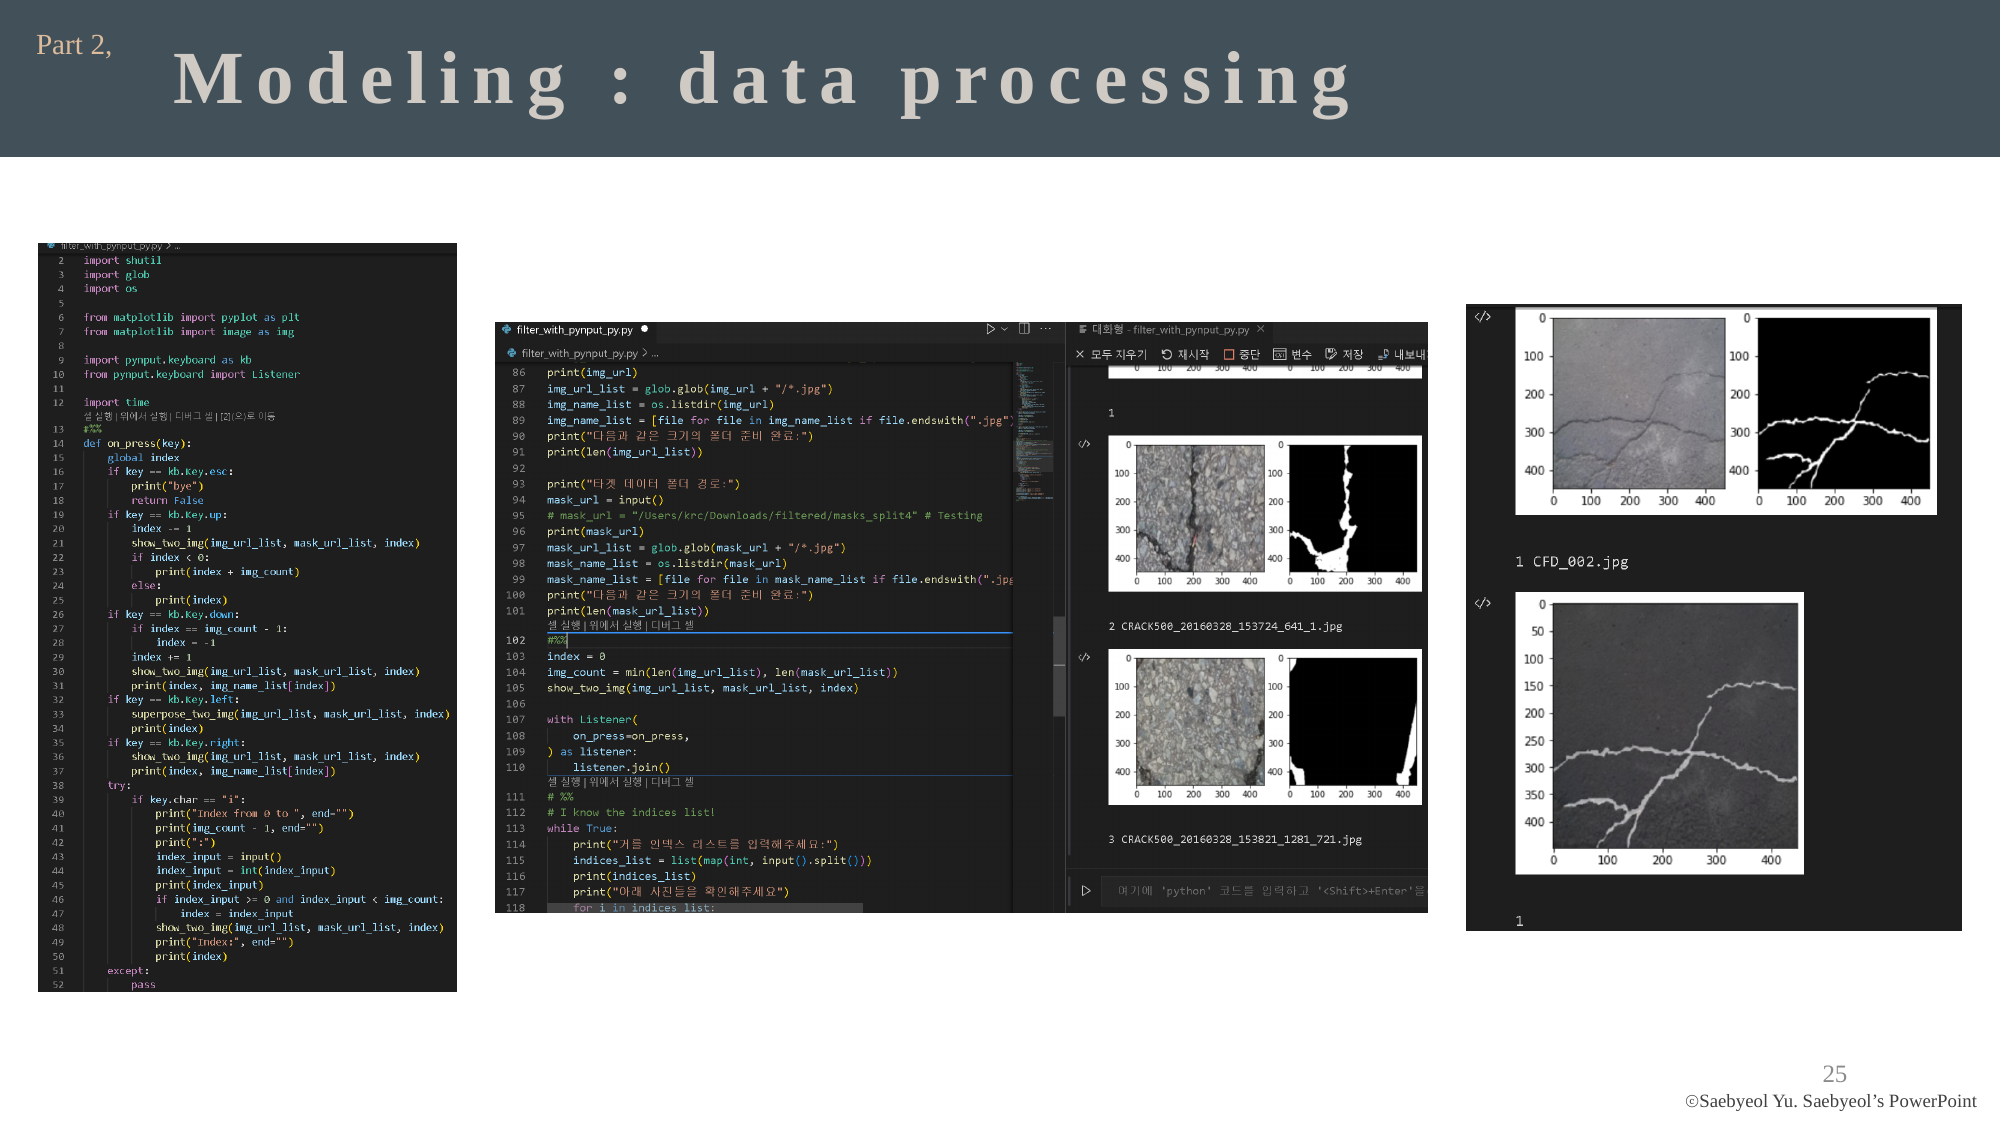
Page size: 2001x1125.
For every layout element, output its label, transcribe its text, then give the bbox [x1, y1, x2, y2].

picture [38, 243, 457, 992]
picture [495, 322, 1428, 913]
slide_number 25 [1412, 1042, 1863, 1103]
text_box [0, 0, 2000, 158]
picture [1466, 304, 1962, 931]
text_box Part 2, [21, 18, 128, 68]
text_box Modeling : data processing [158, 20, 1402, 126]
